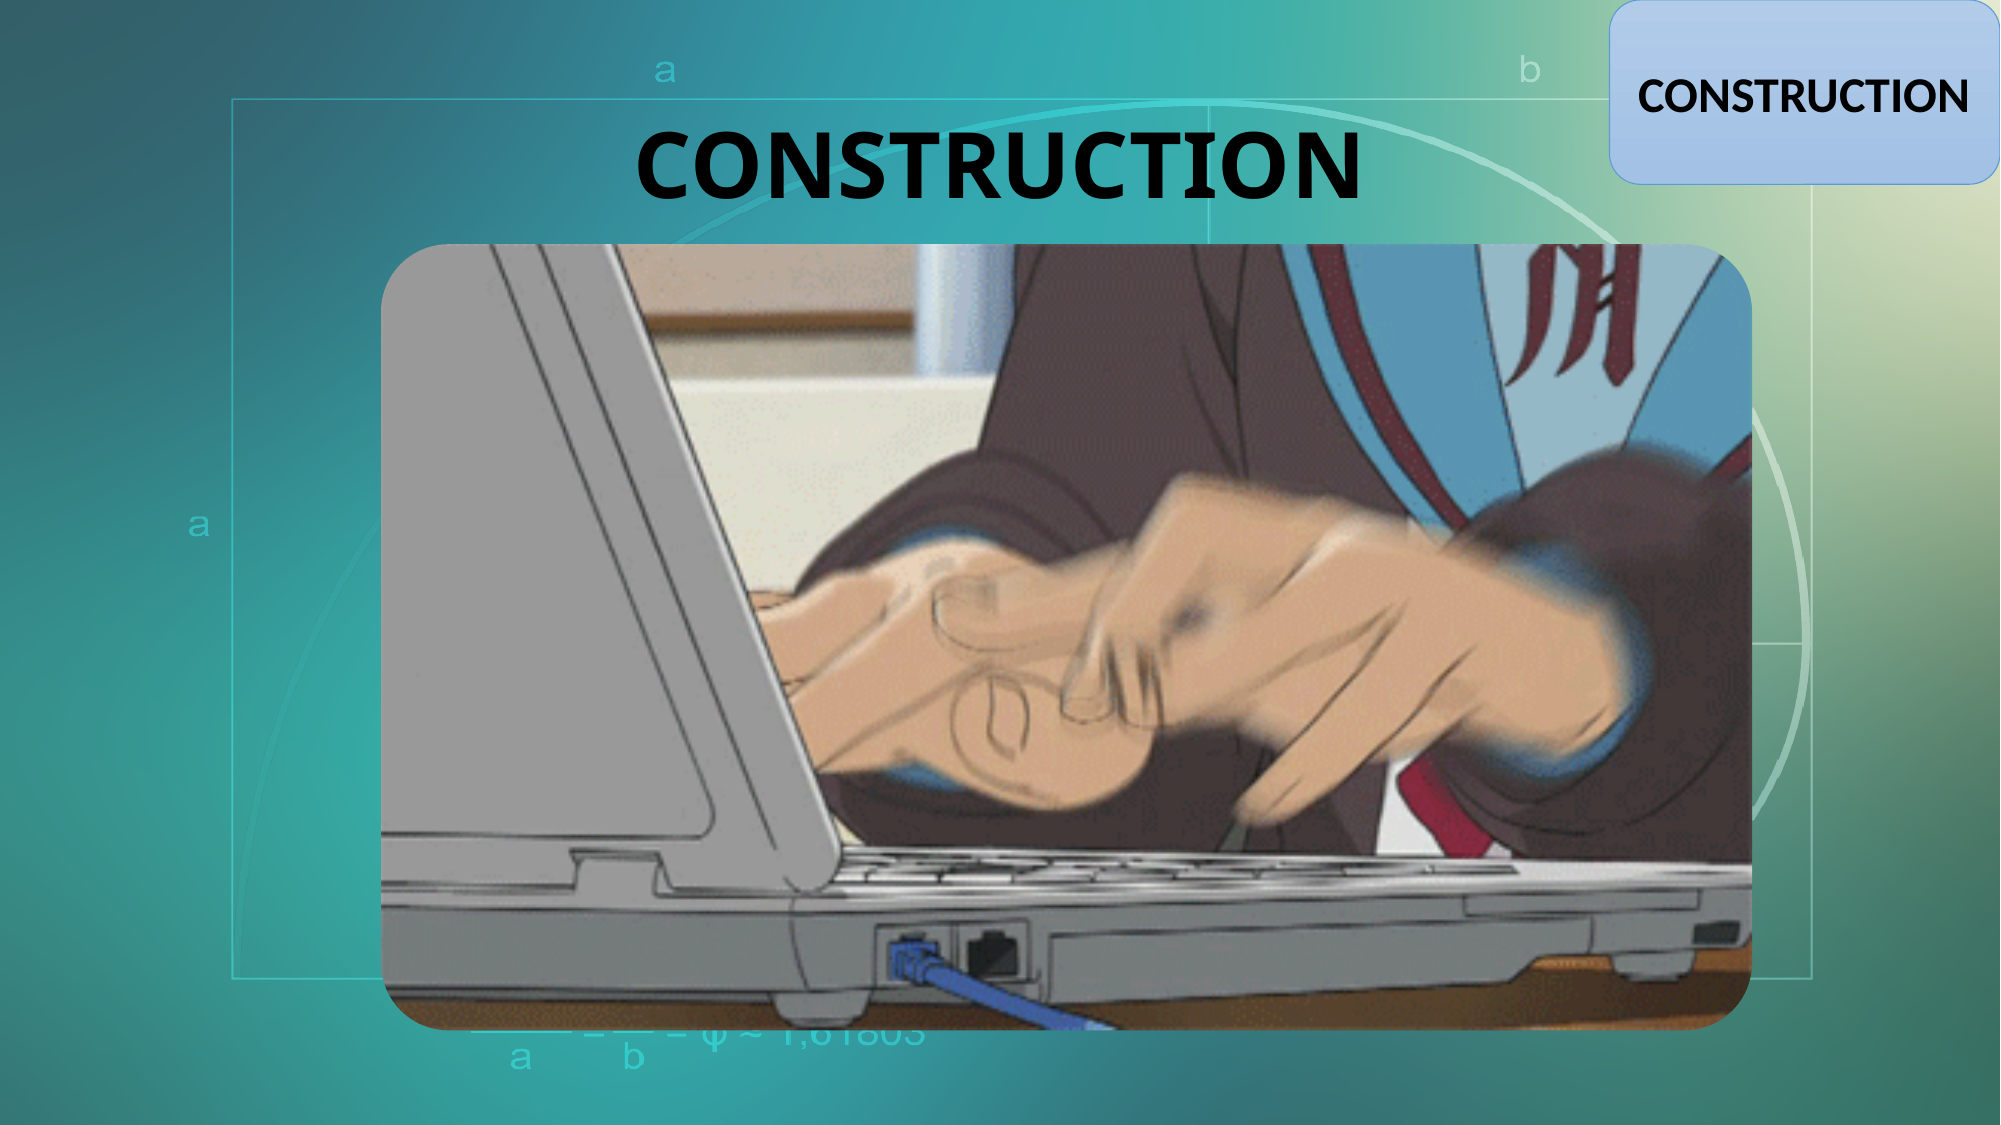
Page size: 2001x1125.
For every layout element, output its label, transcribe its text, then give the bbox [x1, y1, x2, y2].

title CONSTRUCTION [137, 59, 1863, 278]
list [380, 244, 1753, 1031]
text_box CONSTRUCTION [1608, 0, 2000, 185]
